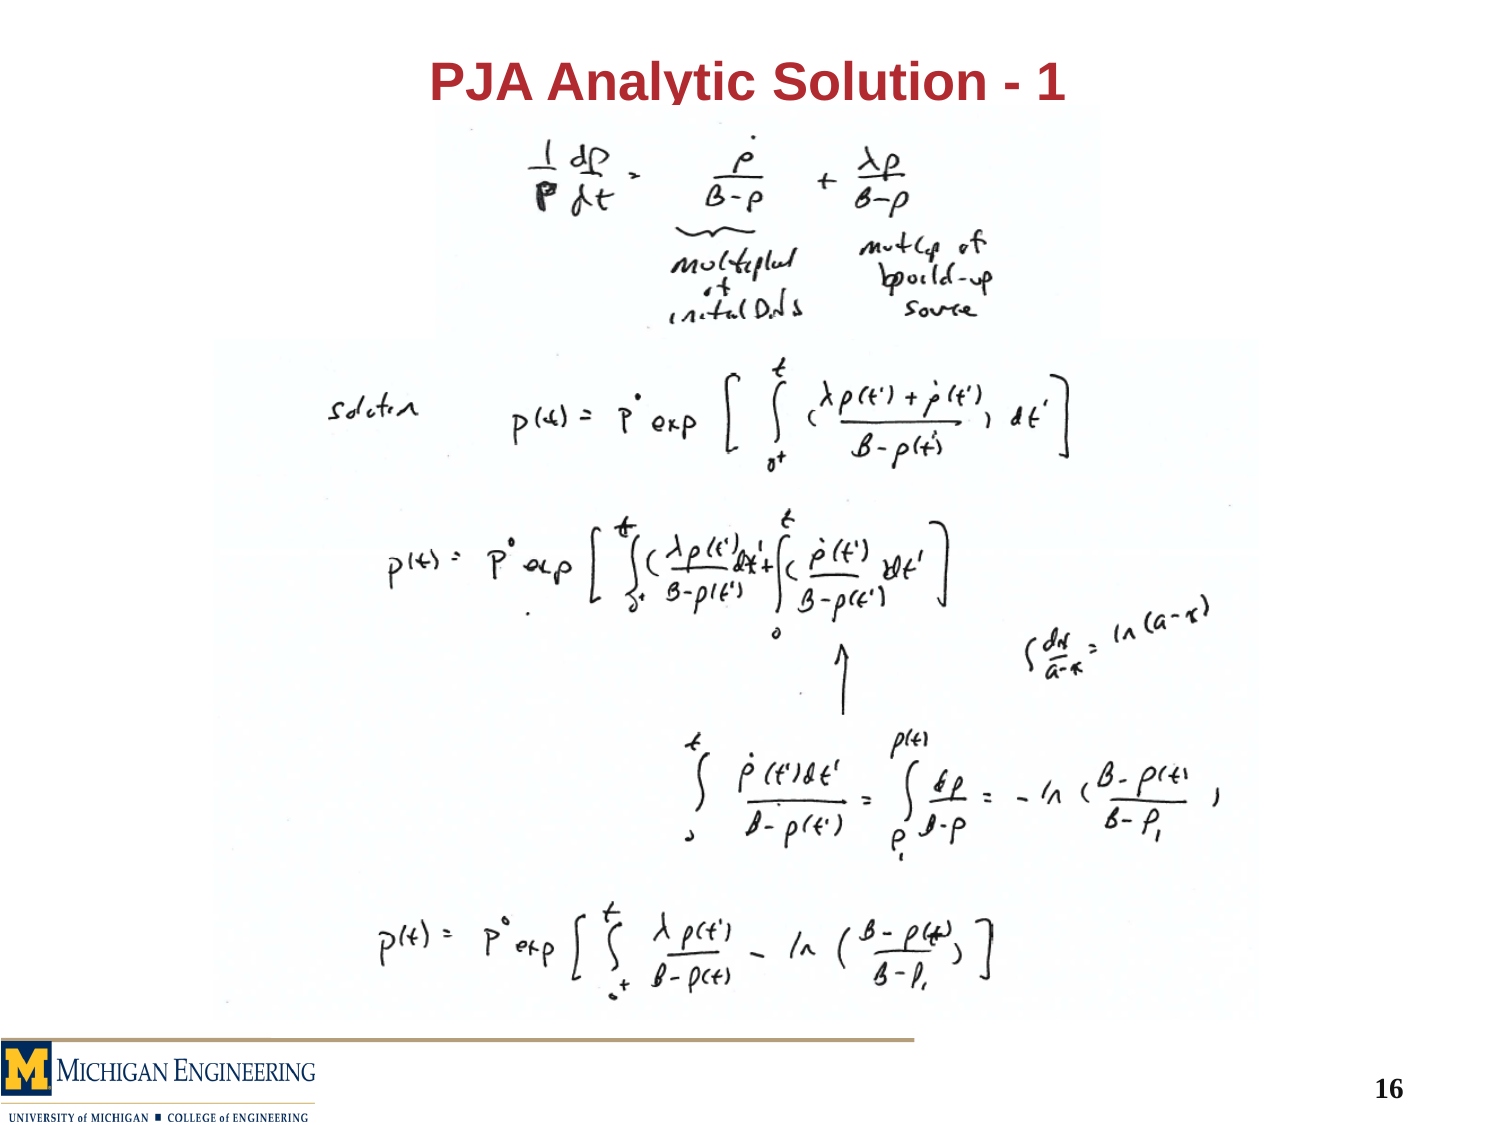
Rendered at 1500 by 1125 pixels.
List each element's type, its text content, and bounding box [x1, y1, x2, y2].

picture [1, 1041, 315, 1122]
title PJA Analytic Solution - 1 [55, 53, 1443, 122]
picture [213, 105, 1260, 1020]
